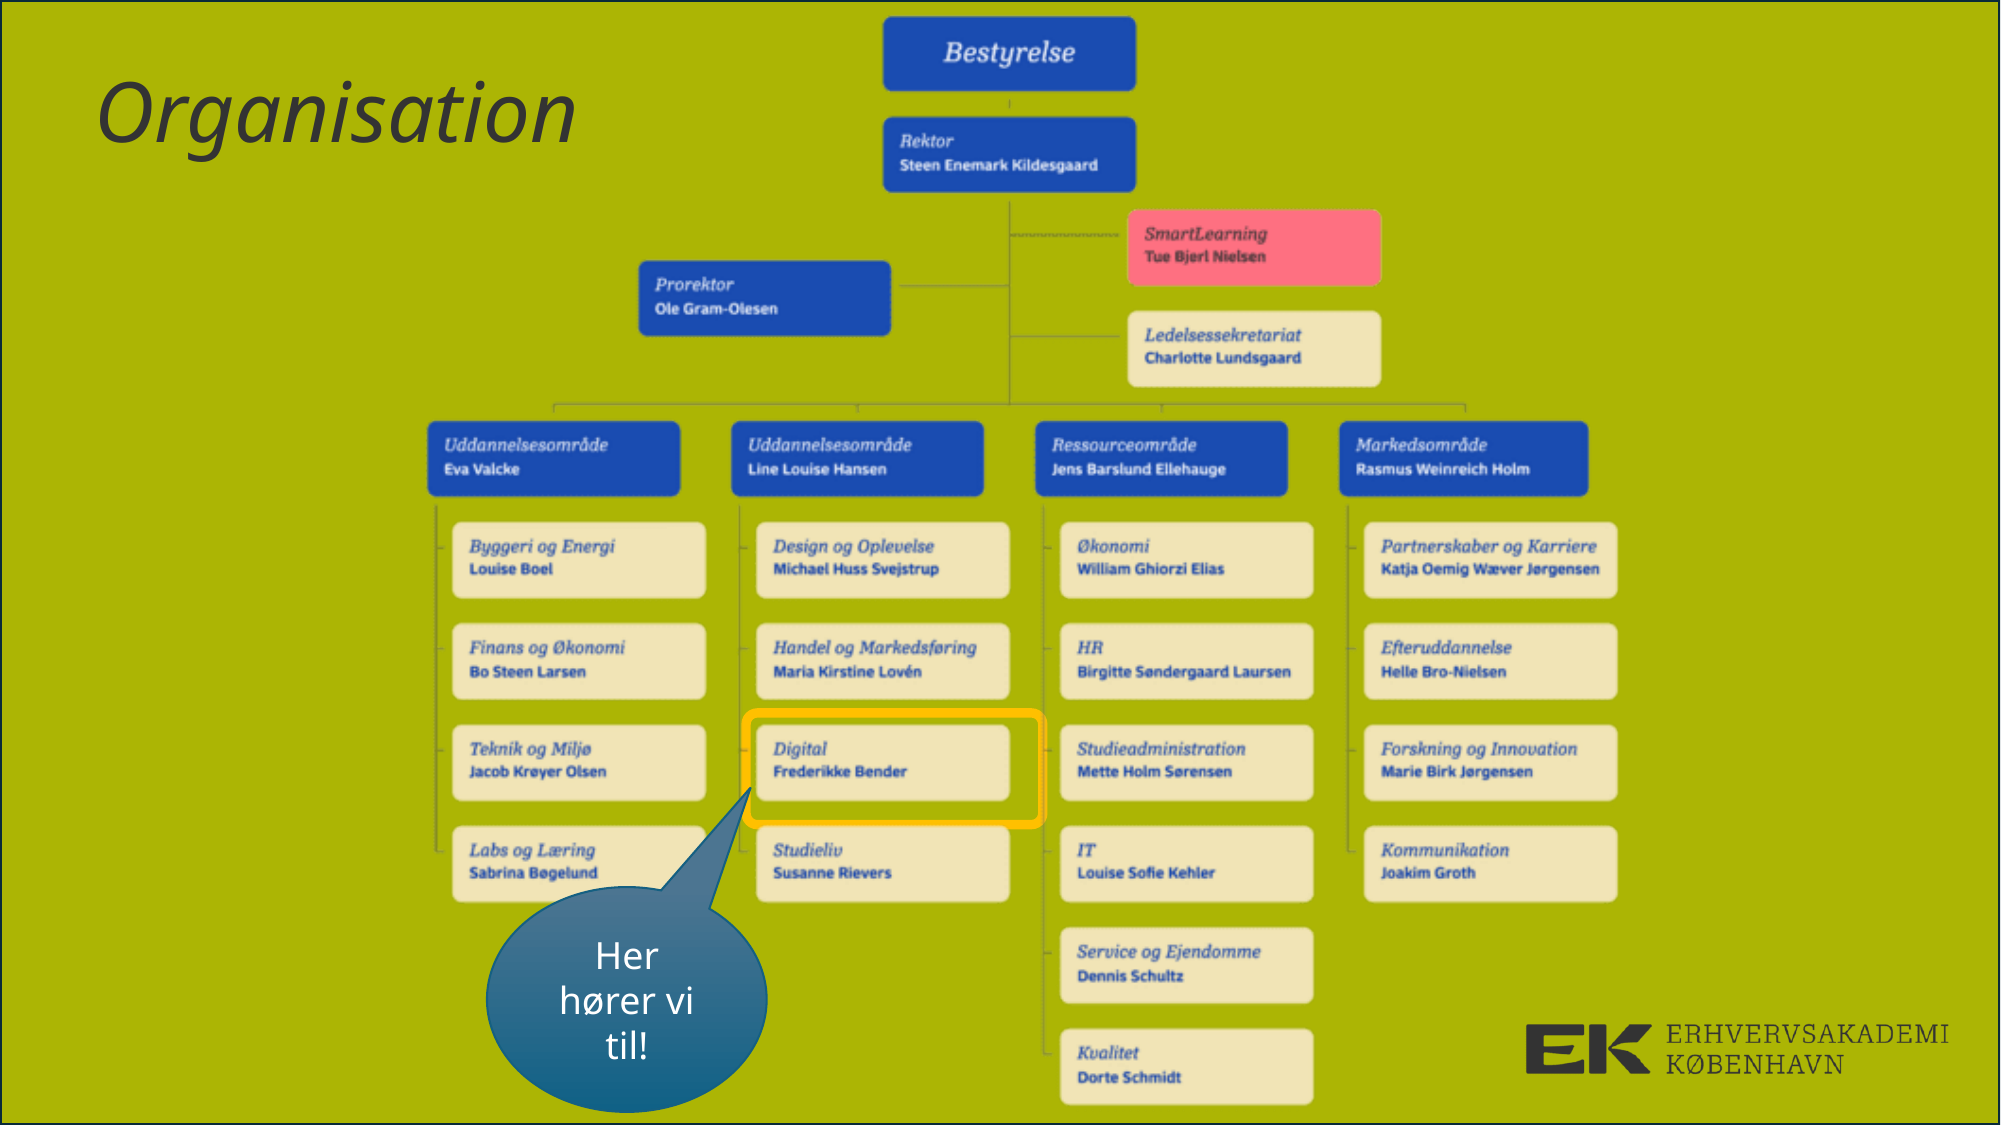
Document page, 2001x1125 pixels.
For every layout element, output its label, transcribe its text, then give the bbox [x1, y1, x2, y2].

title Organisation [79, 56, 405, 169]
picture [405, 0, 1997, 1125]
